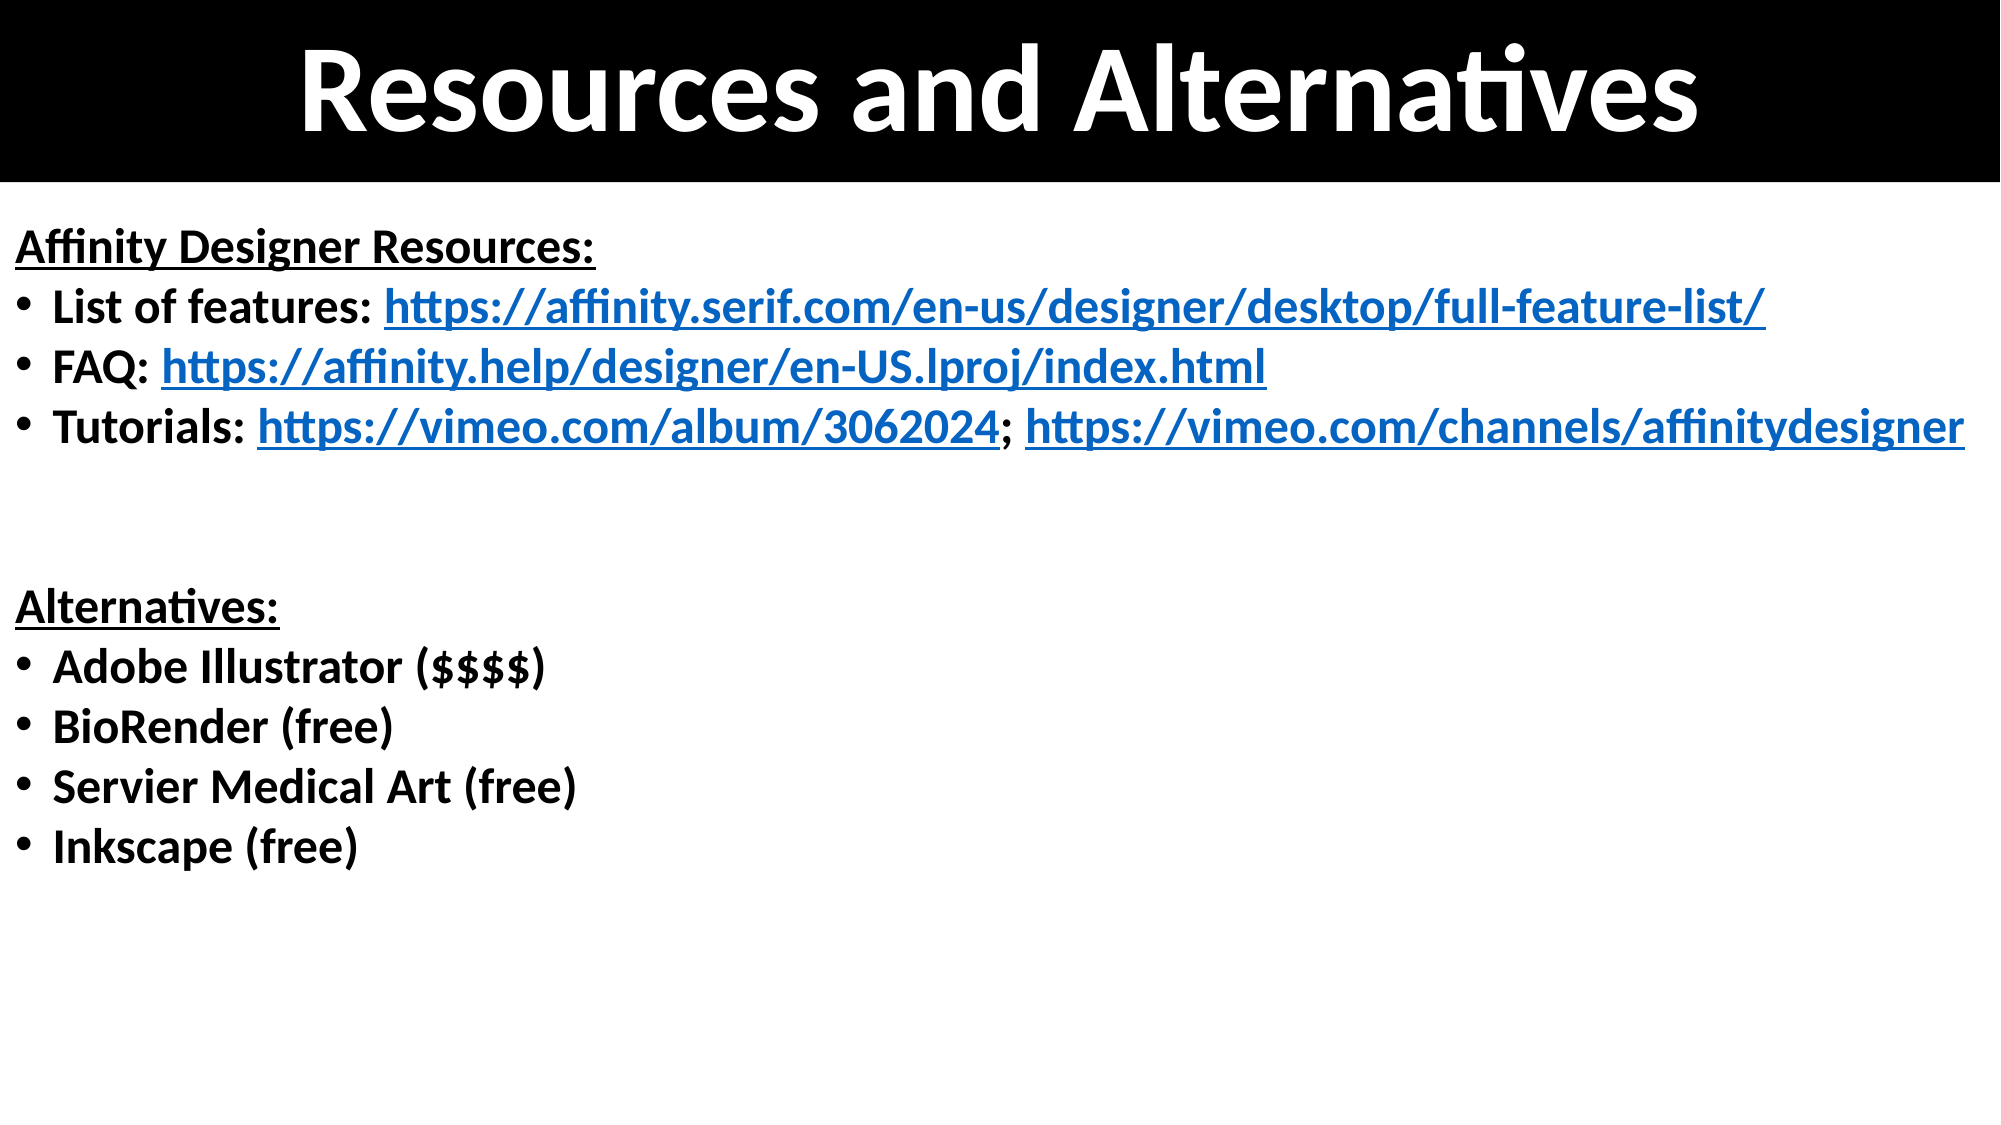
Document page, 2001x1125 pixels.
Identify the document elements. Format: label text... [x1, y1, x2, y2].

text_box Resources and Alternatives [0, 0, 2000, 183]
list Affinity Designer Resources: List of features: https://affinity.serif.com/en-us/designer/desktop/full-feature-list/ FAQ: https://affinity.help/designer/en-US.lproj/index.html Tutorials: https://vimeo.com/album/3062024; https://vimeo.com/channels/affinitydesigner Alternatives: Adobe Illustrator ($$$$) BioRender (free) Servier Medical Art (free) Inkscape (free) [0, 205, 2000, 920]
